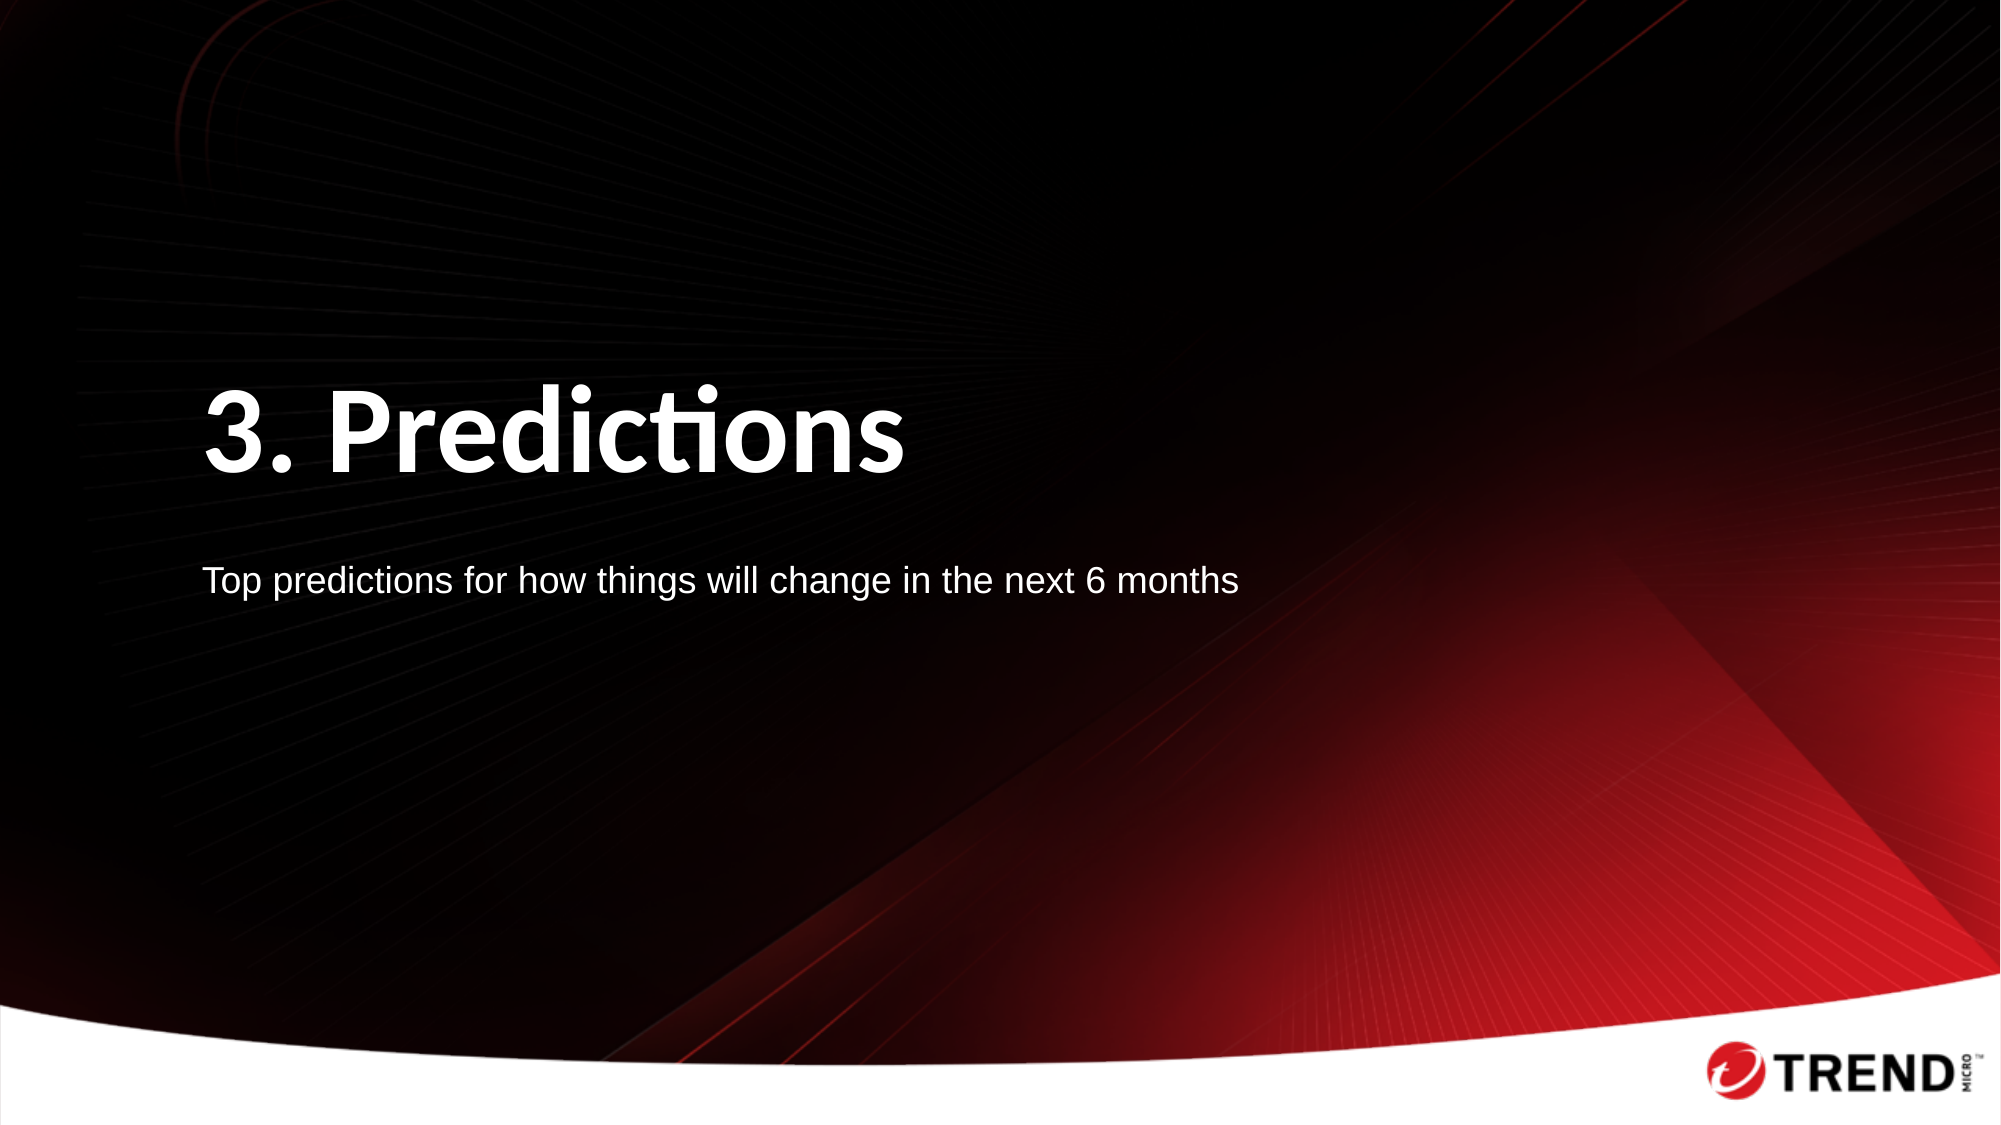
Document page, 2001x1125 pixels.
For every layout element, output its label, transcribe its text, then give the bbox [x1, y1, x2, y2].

picture [0, 0, 2001, 1125]
list Top predictions for how things will change in the next 6 months [186, 517, 1595, 627]
list 3. Predictions [186, 297, 1541, 503]
